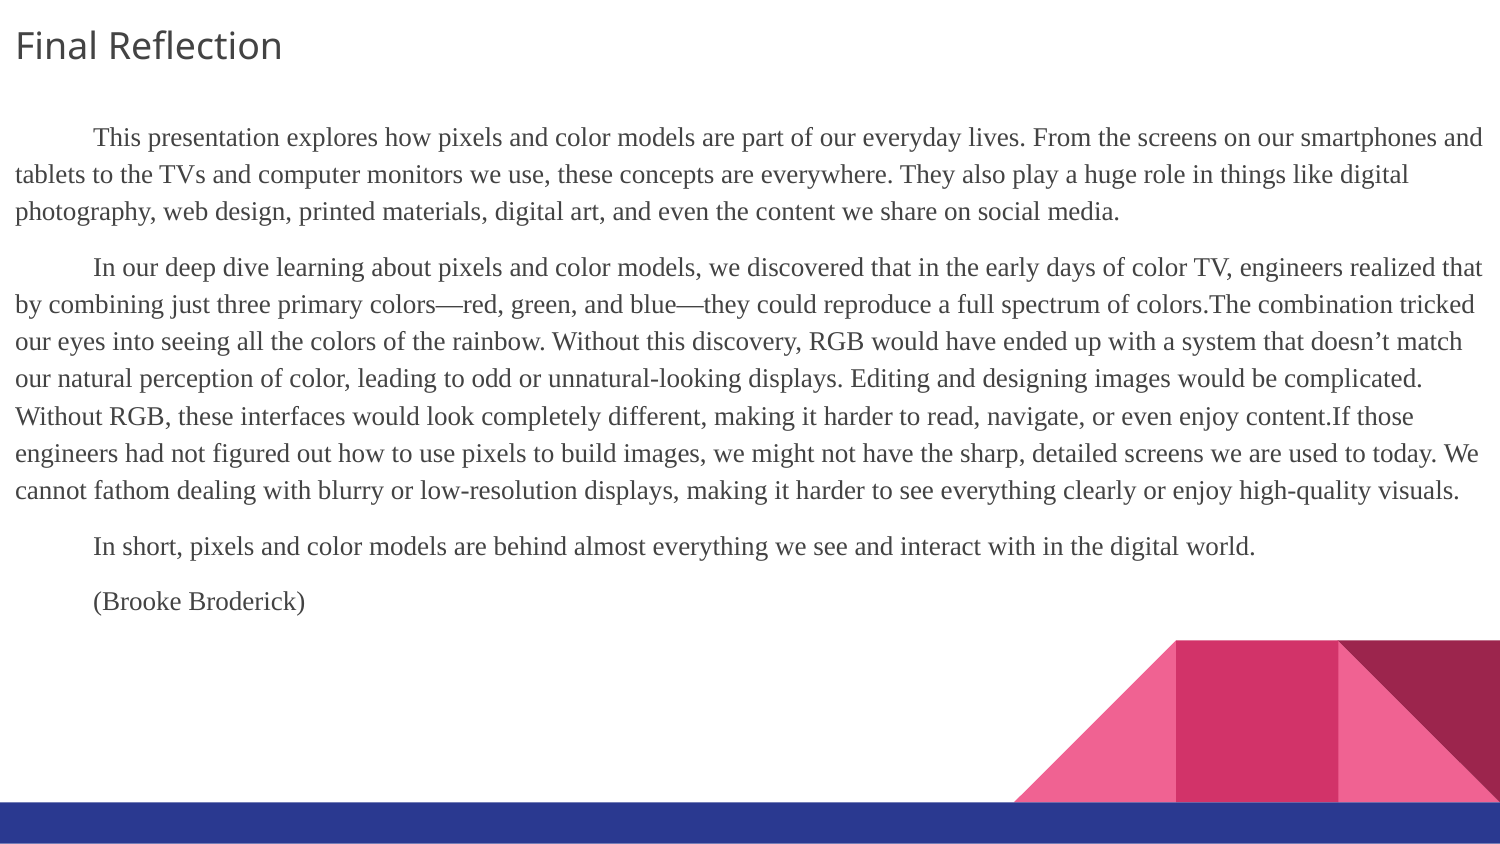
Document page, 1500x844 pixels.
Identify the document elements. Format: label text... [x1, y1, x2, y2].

list This presentation explores how pixels and color models are part of our everyday lives. From the screens on our smartphones and tablets to the TVs and computer monitors we use, these concepts are everywhere. They also play a huge role in things like digital photography, web design, printed materials, digital art, and even the content we share on social media. In our deep dive learning about pixels and color models, we discovered that in the early days of color TV, engineers realized that by combining just three primary colors—red, green, and blue—they could reproduce a full spectrum of colors.The combination tricked our eyes into seeing all the colors of the rainbow. Without this discovery, RGB would have ended up with a system that doesn’t match our natural perception of color, leading to odd or unnatural-looking displays. Editing and designing images would be complicated. Without RGB, these interfaces would look completely different, making it harder to read, navigate, or even enjoy content.If those engineers had not figured out how to use pixels to build images, we might not have the sharp, detailed screens we are used to today. We cannot fathom dealing with blurry or low-resolution displays, making it harder to see everything clearly or enjoy high-quality visuals. In short, pixels and color models are behind almost everything we see and interact with in the digital world. (Brooke Broderick) [0, 99, 1500, 648]
title Final Reflection [0, 0, 1500, 99]
